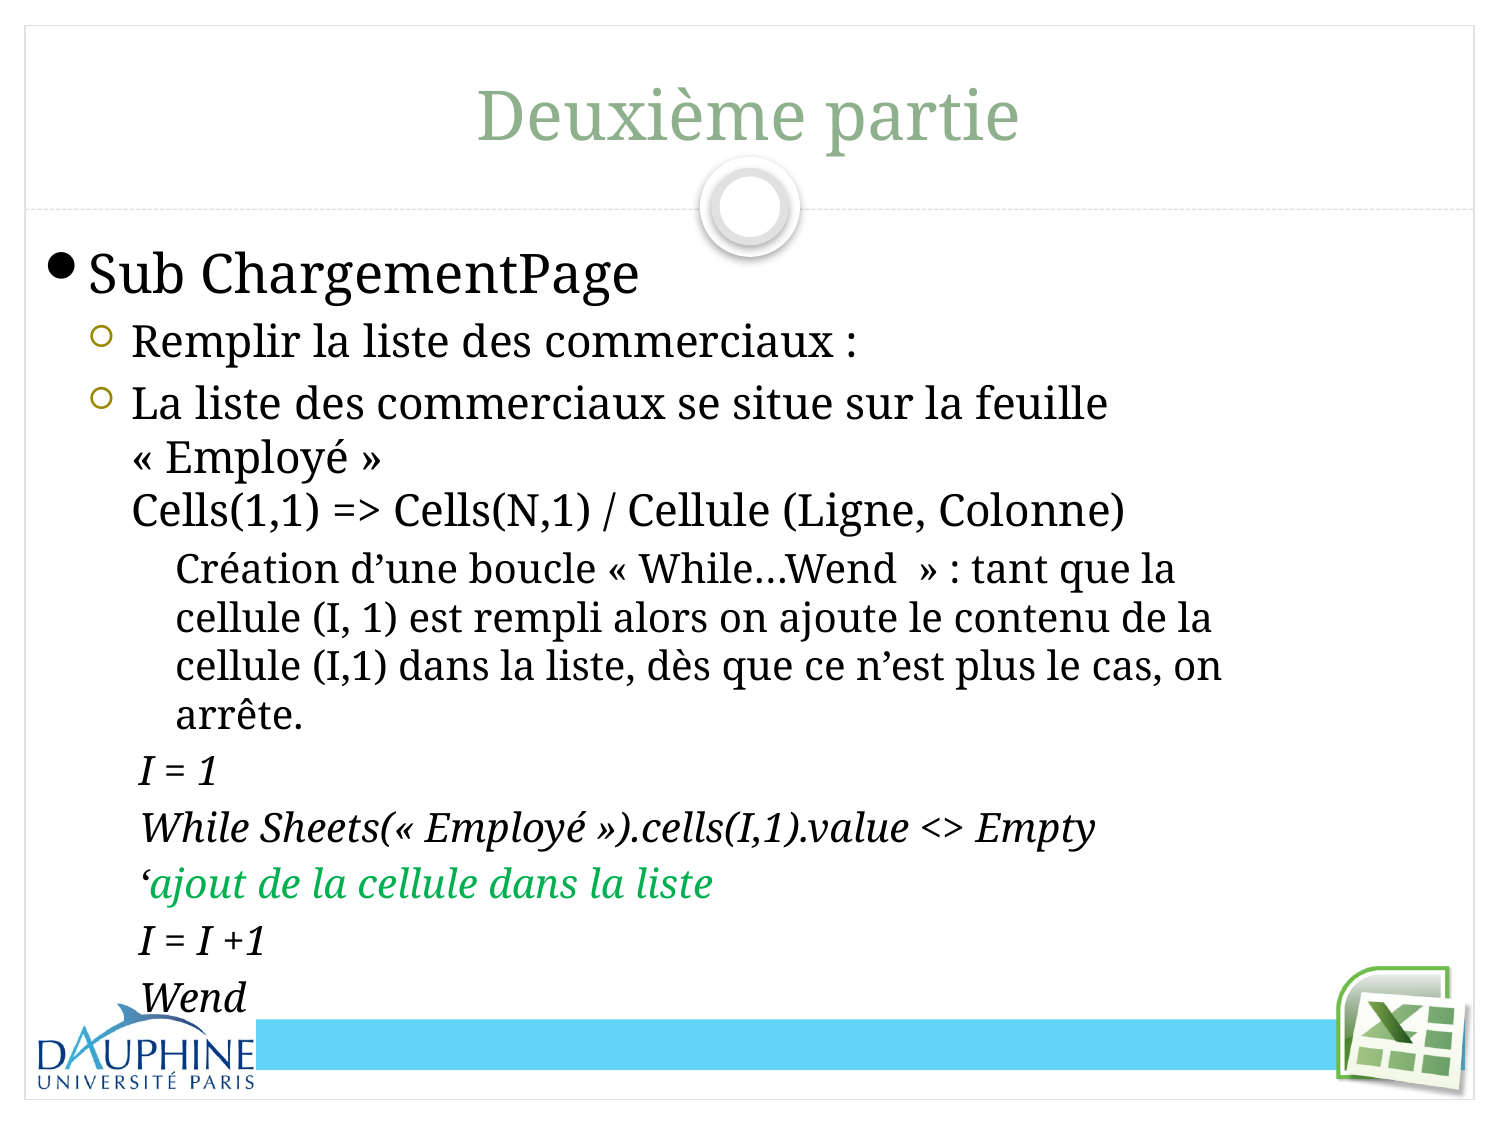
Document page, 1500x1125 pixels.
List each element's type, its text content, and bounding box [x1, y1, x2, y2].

list Sub ChargementPage Remplir la liste des commerciaux : La liste des commerciaux se situe sur la feuille « Employé » Cells(1,1) => Cells(N,1) / Cellule (Ligne, Colonne) Création d’une boucle « While…Wend » : tant que la cellule (I, 1) est rempli alors on ajoute le contenu de la cellule (I,1) dans la liste, dès que ce n’est plus le cas, on arrête. I = 1 While Sheets(« Employé »).cells(I,1).value <> Empty ‘ajout de la cellule dans la liste I = I +1 Wend [29, 231, 1306, 1032]
title Deuxième partie [49, 37, 1450, 162]
picture [1324, 949, 1477, 1102]
picture [35, 1032, 256, 1090]
